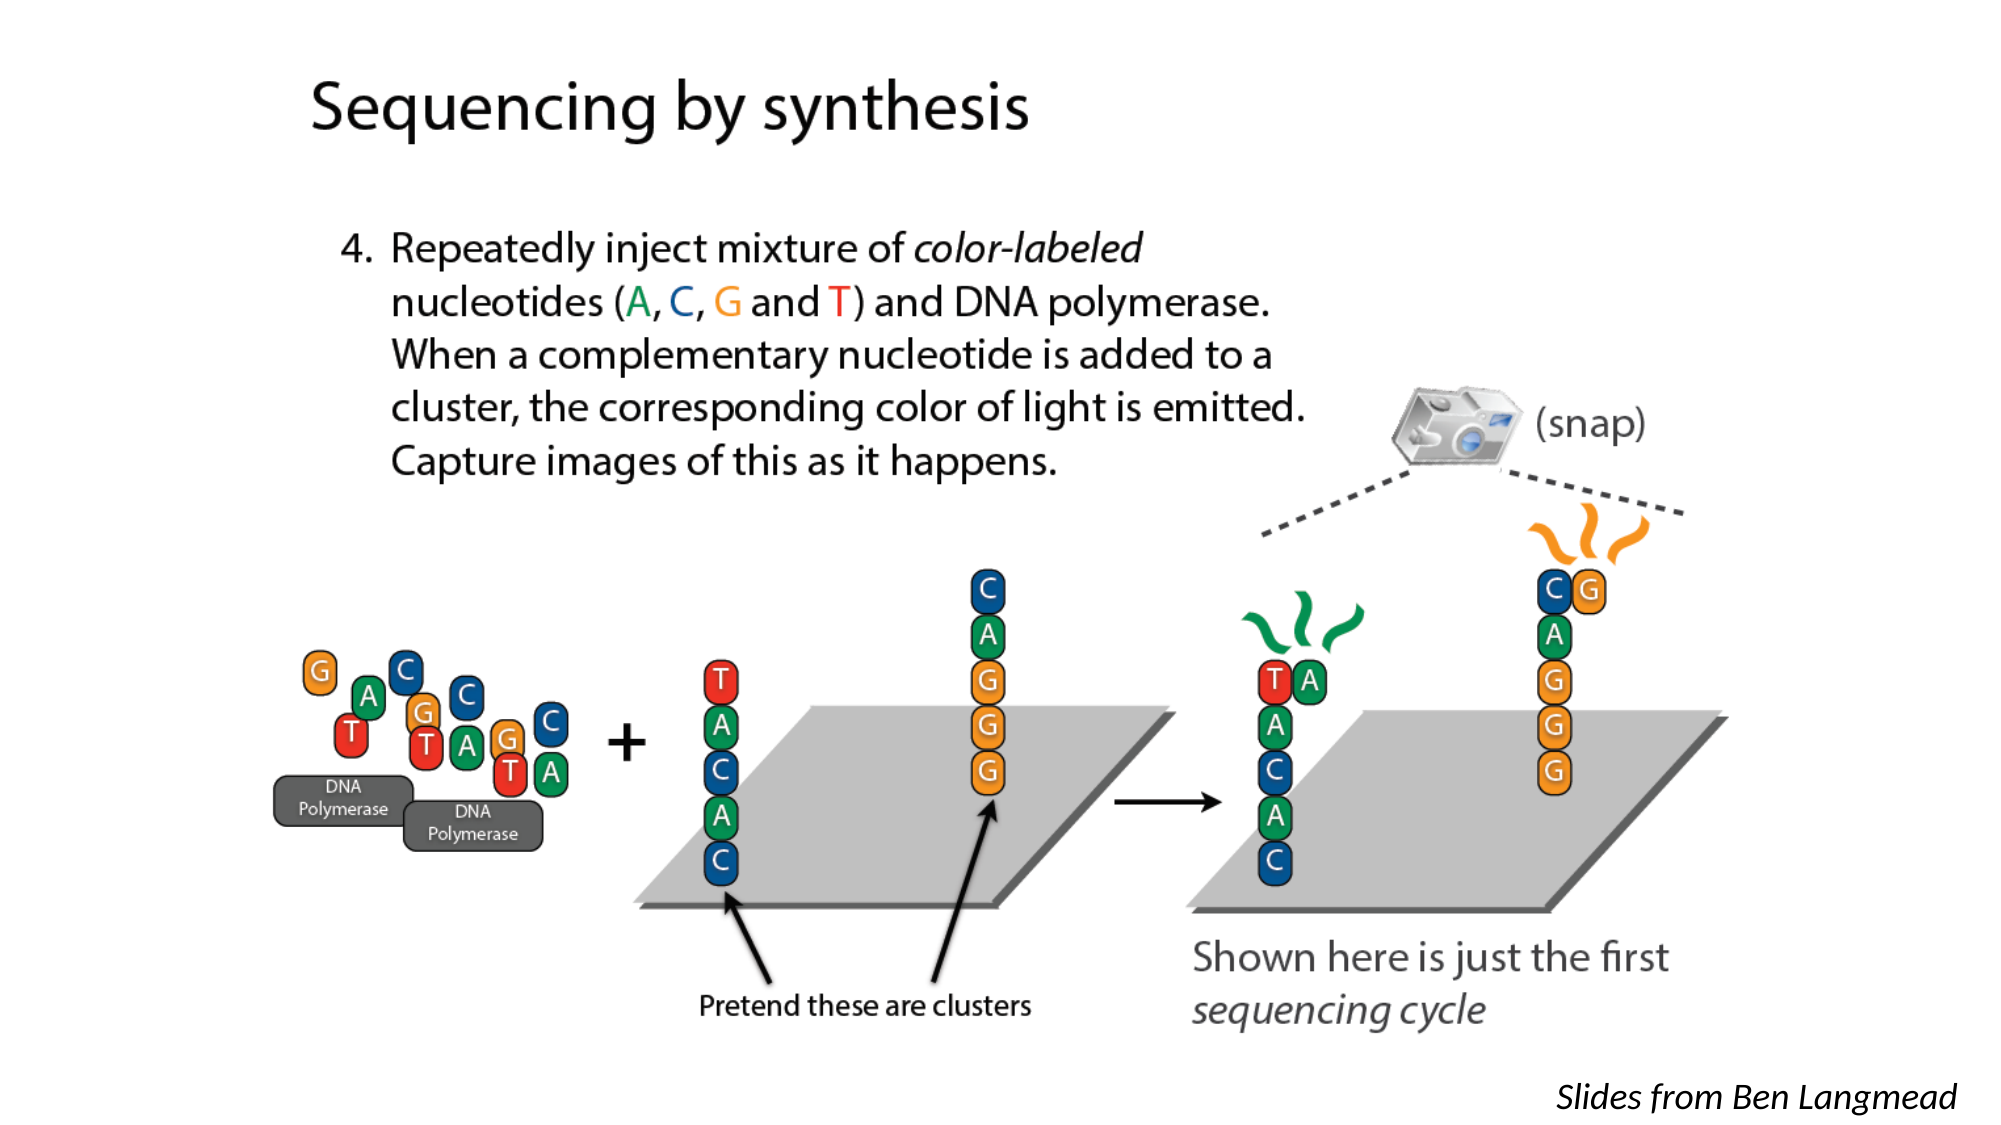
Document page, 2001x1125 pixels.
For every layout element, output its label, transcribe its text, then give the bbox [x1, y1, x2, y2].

text_box Slides from Ben Langmead [1541, 1064, 1974, 1125]
picture [264, 59, 1750, 1041]
